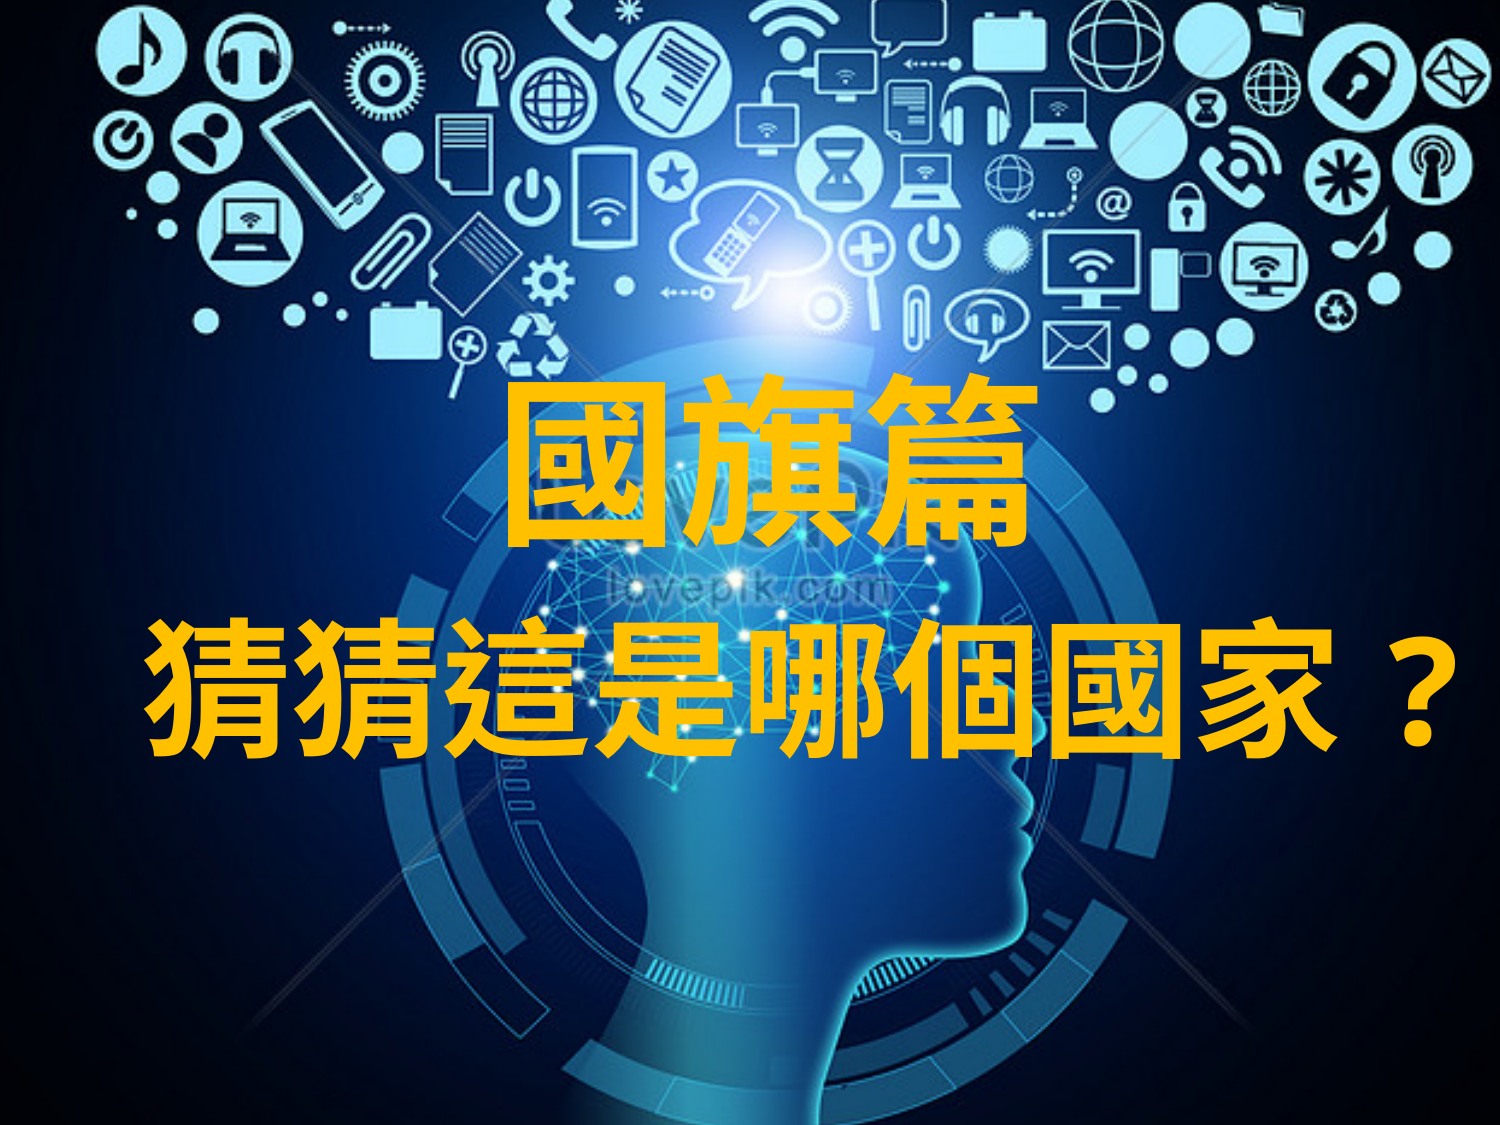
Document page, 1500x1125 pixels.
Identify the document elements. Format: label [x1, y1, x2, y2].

picture [0, 0, 1500, 1125]
text_box [125, 339, 1391, 786]
